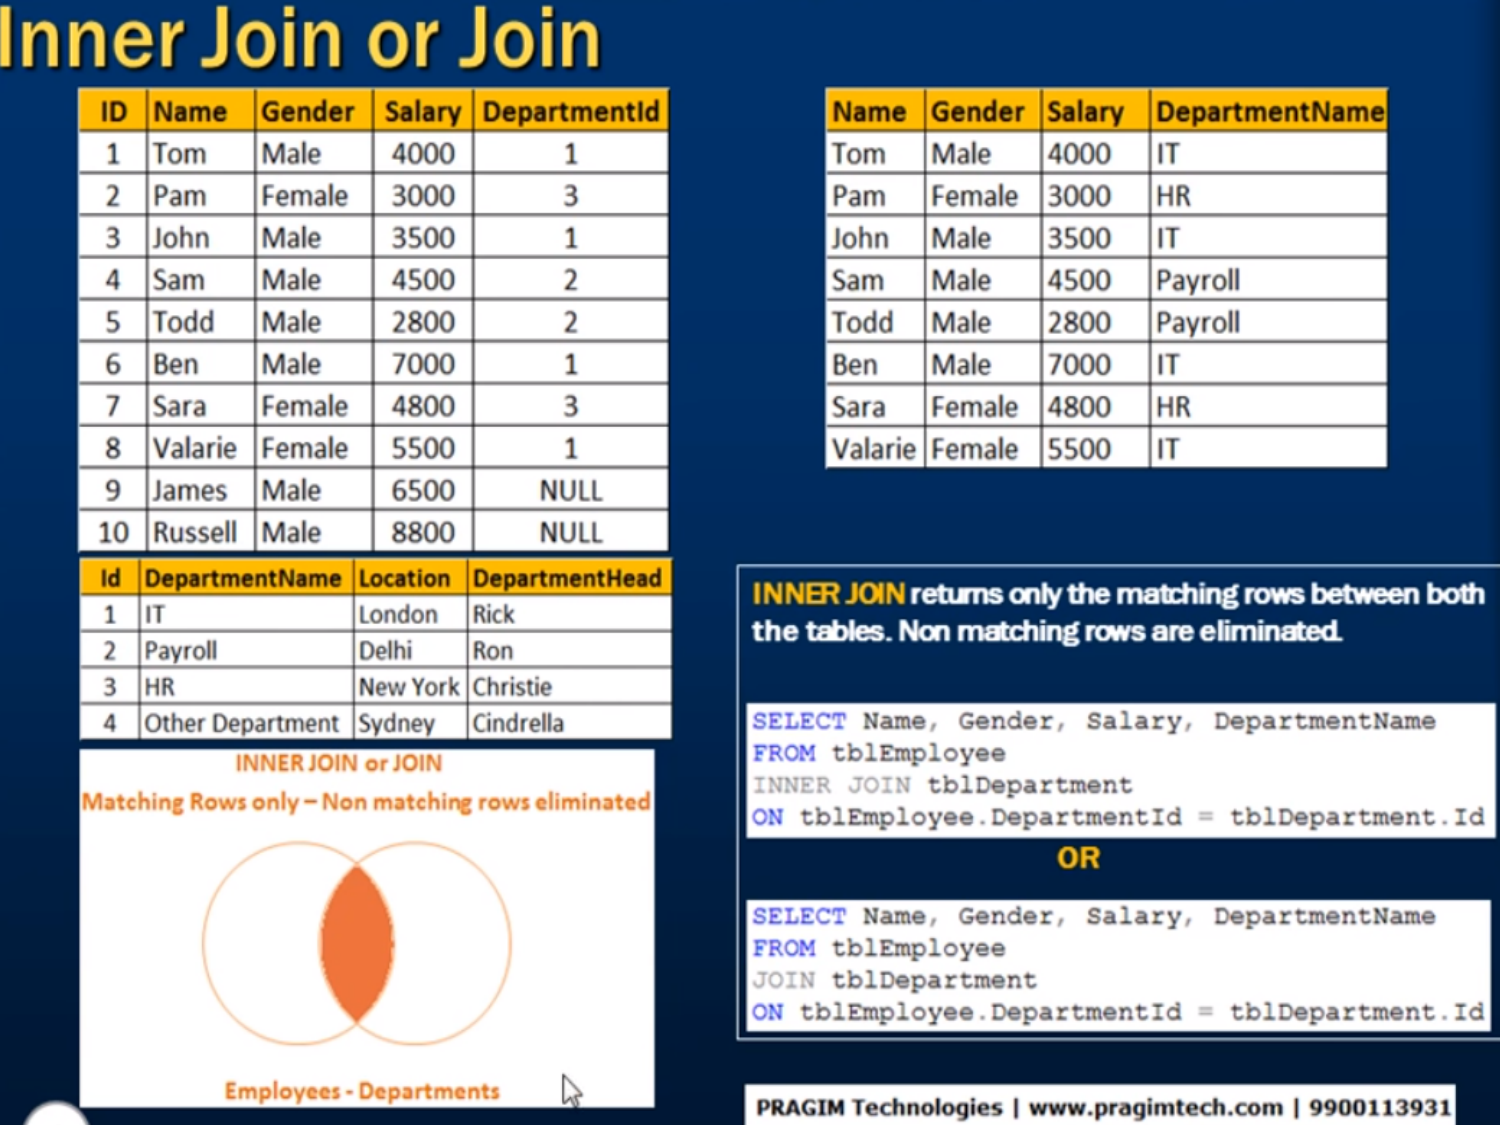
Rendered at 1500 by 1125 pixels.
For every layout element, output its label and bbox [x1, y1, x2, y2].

list [0, 0, 1500, 1125]
